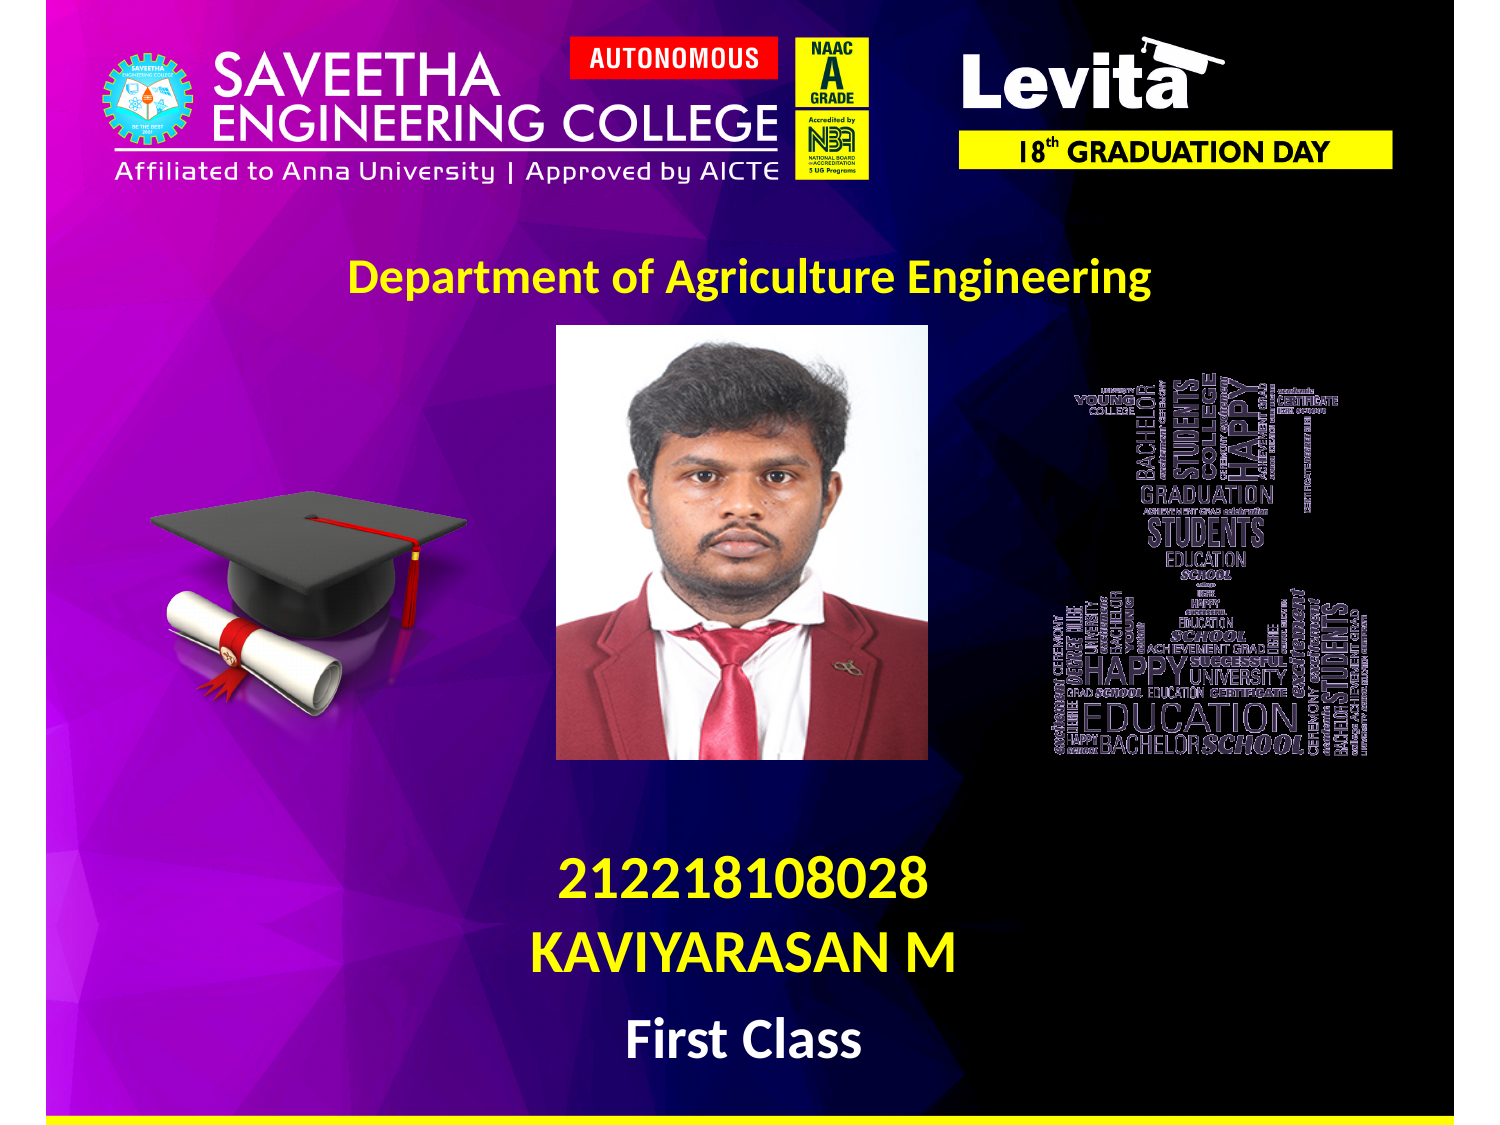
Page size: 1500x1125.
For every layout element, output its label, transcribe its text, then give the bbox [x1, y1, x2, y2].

title 212218108028 KAVIYARASAN M [294, 829, 1194, 992]
picture [46, 0, 1454, 1125]
list First Class [294, 992, 1194, 1125]
